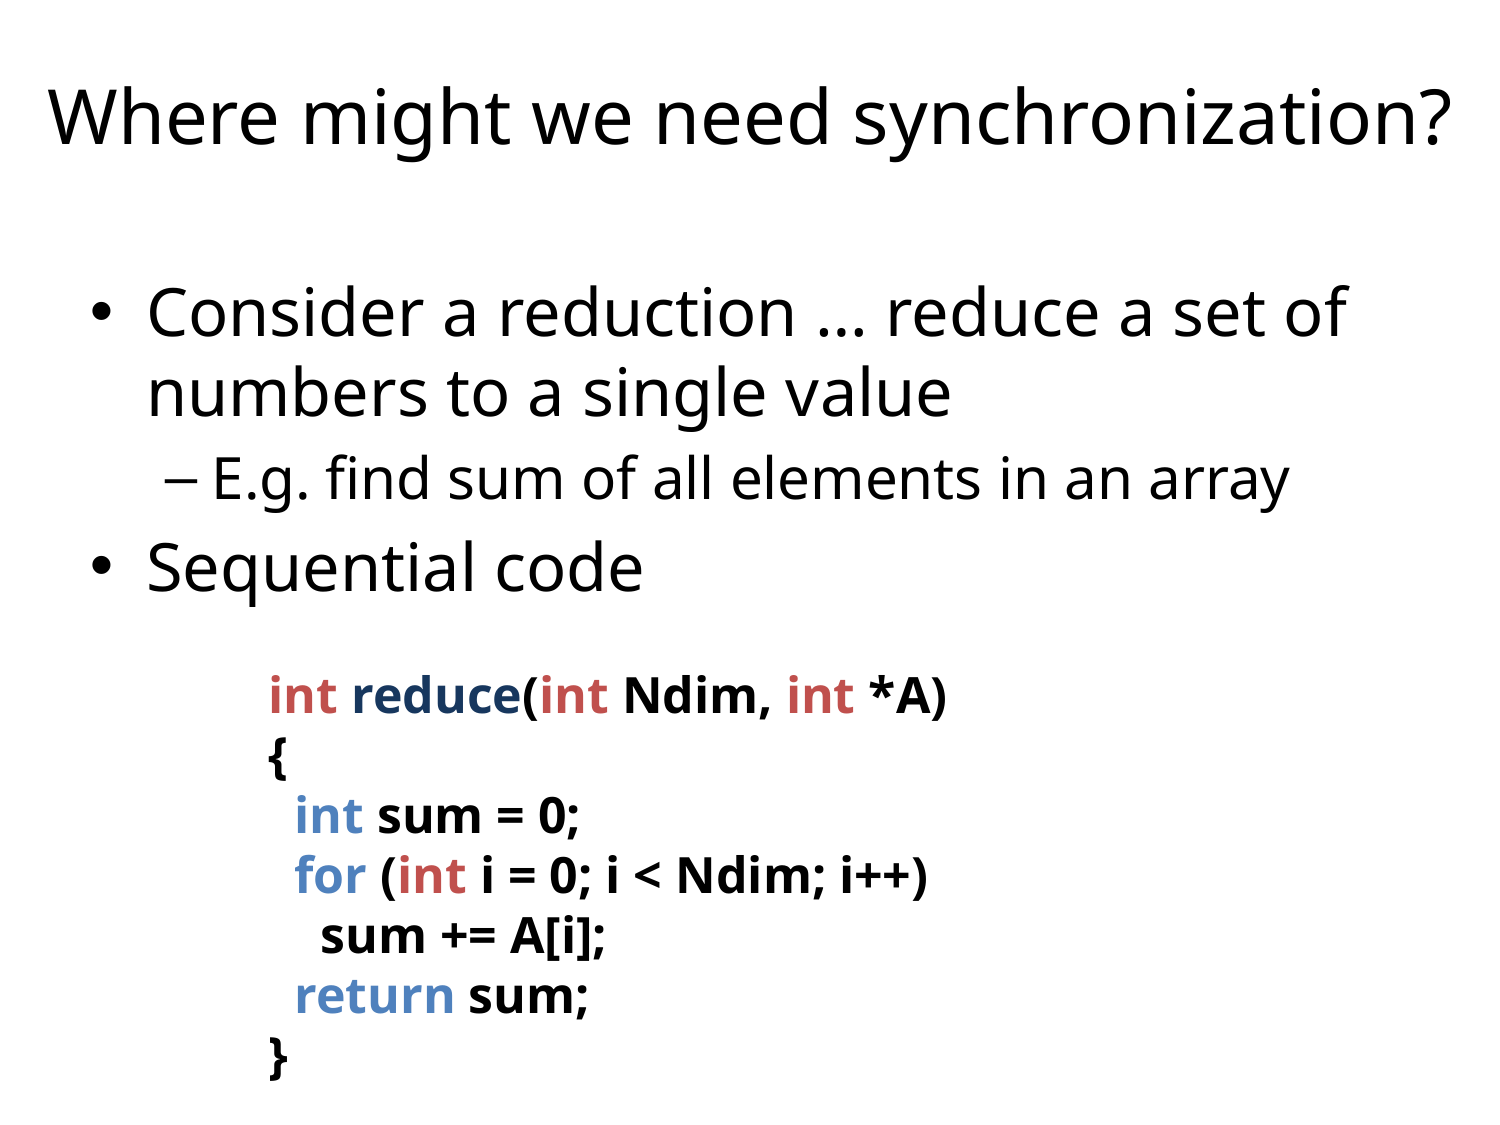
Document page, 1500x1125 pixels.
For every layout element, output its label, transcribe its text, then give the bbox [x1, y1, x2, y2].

text_box Consider a reduction … reduce a set of numbers to a single value E.g. find sum of all elements in an array Sequential code [75, 262, 1425, 634]
text_box Where might we need synchronization? [17, 20, 1483, 208]
text_box int reduce(int Ndim, int *A) { int sum = 0; for (int i = 0; i < Ndim; i++) sum += A[i]; return sum; } [253, 656, 1258, 1092]
